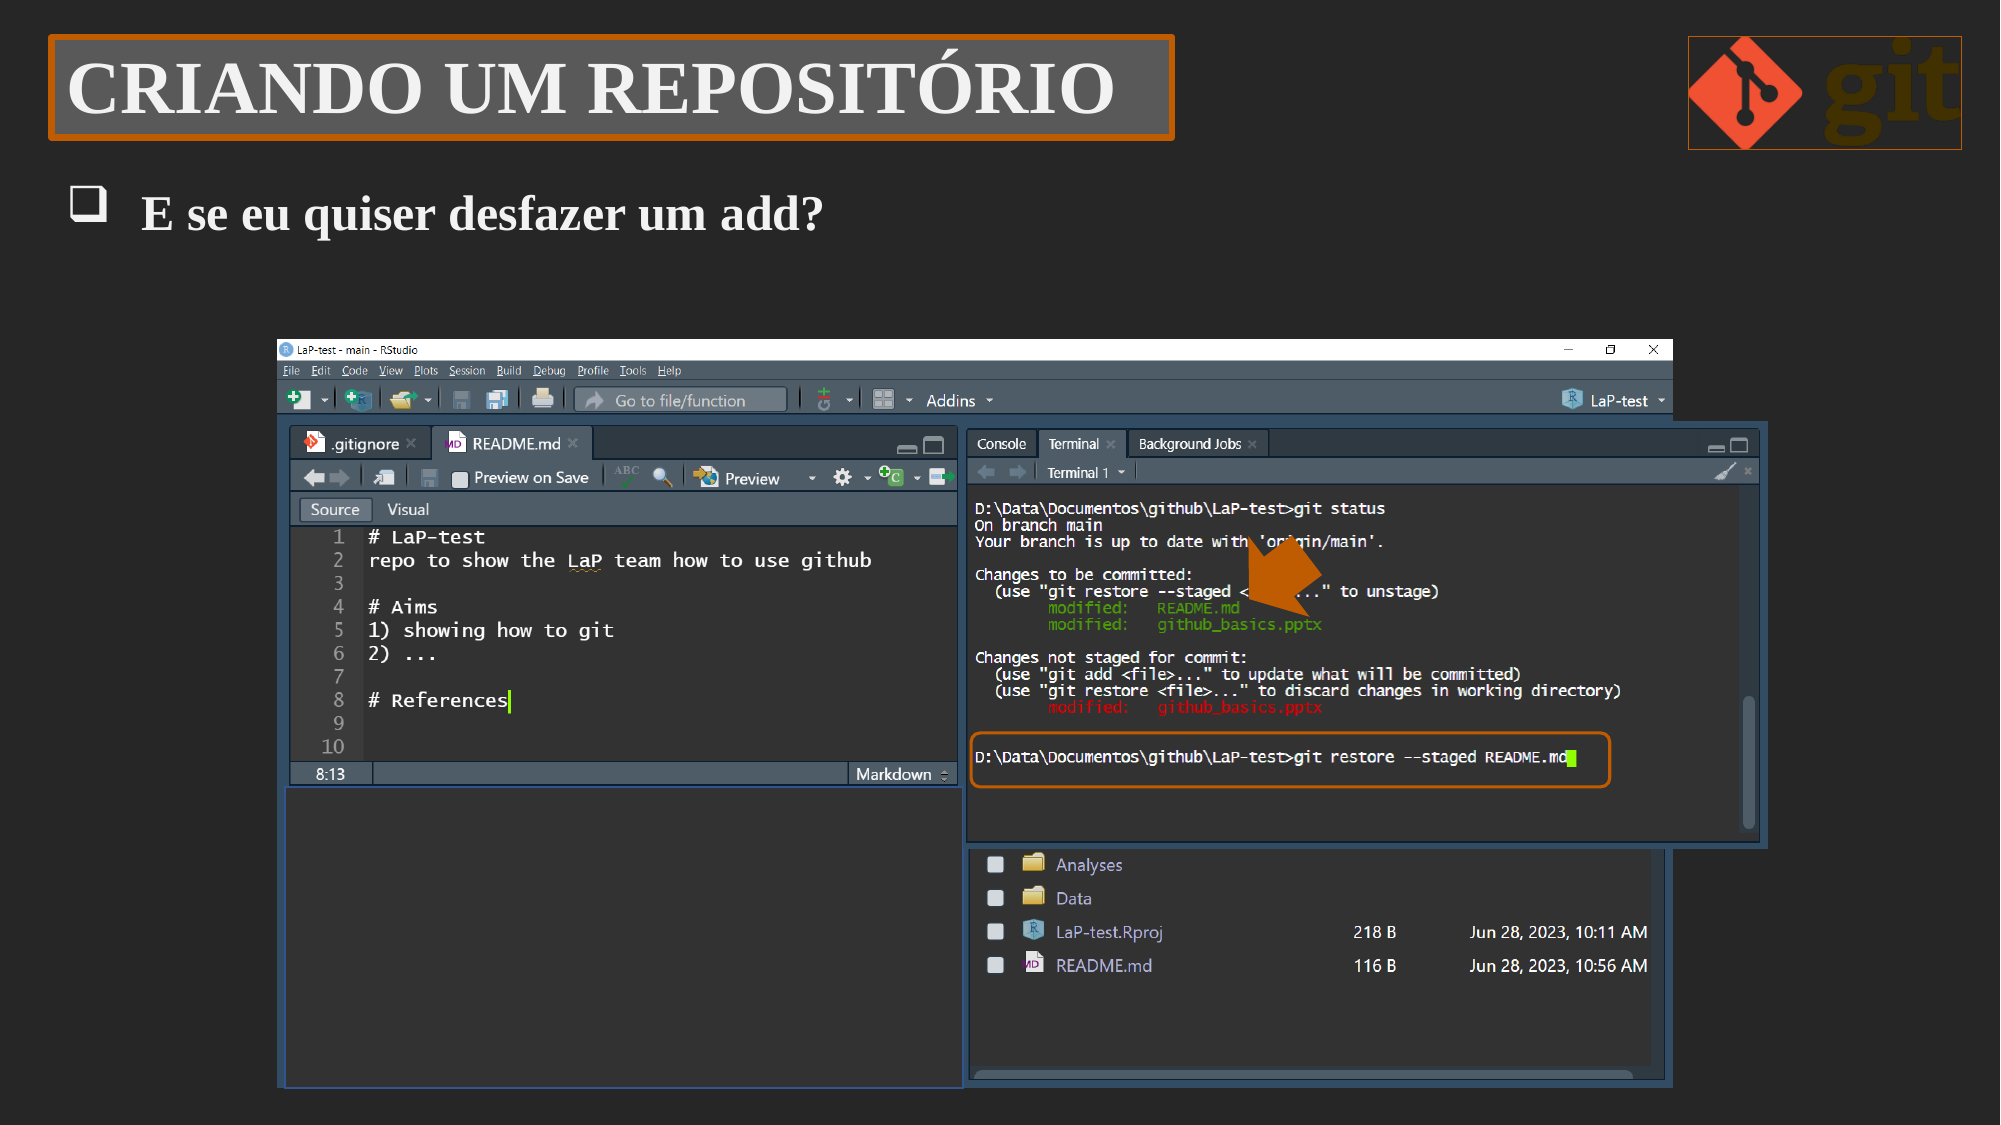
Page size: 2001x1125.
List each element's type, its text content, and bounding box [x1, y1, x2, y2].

text_box CRIANDO UM REPOSITÓRIO [51, 37, 1173, 138]
picture [277, 339, 1768, 1088]
picture [1688, 36, 1962, 150]
text_box E se eu quiser desfazer um add? [51, 179, 1554, 315]
